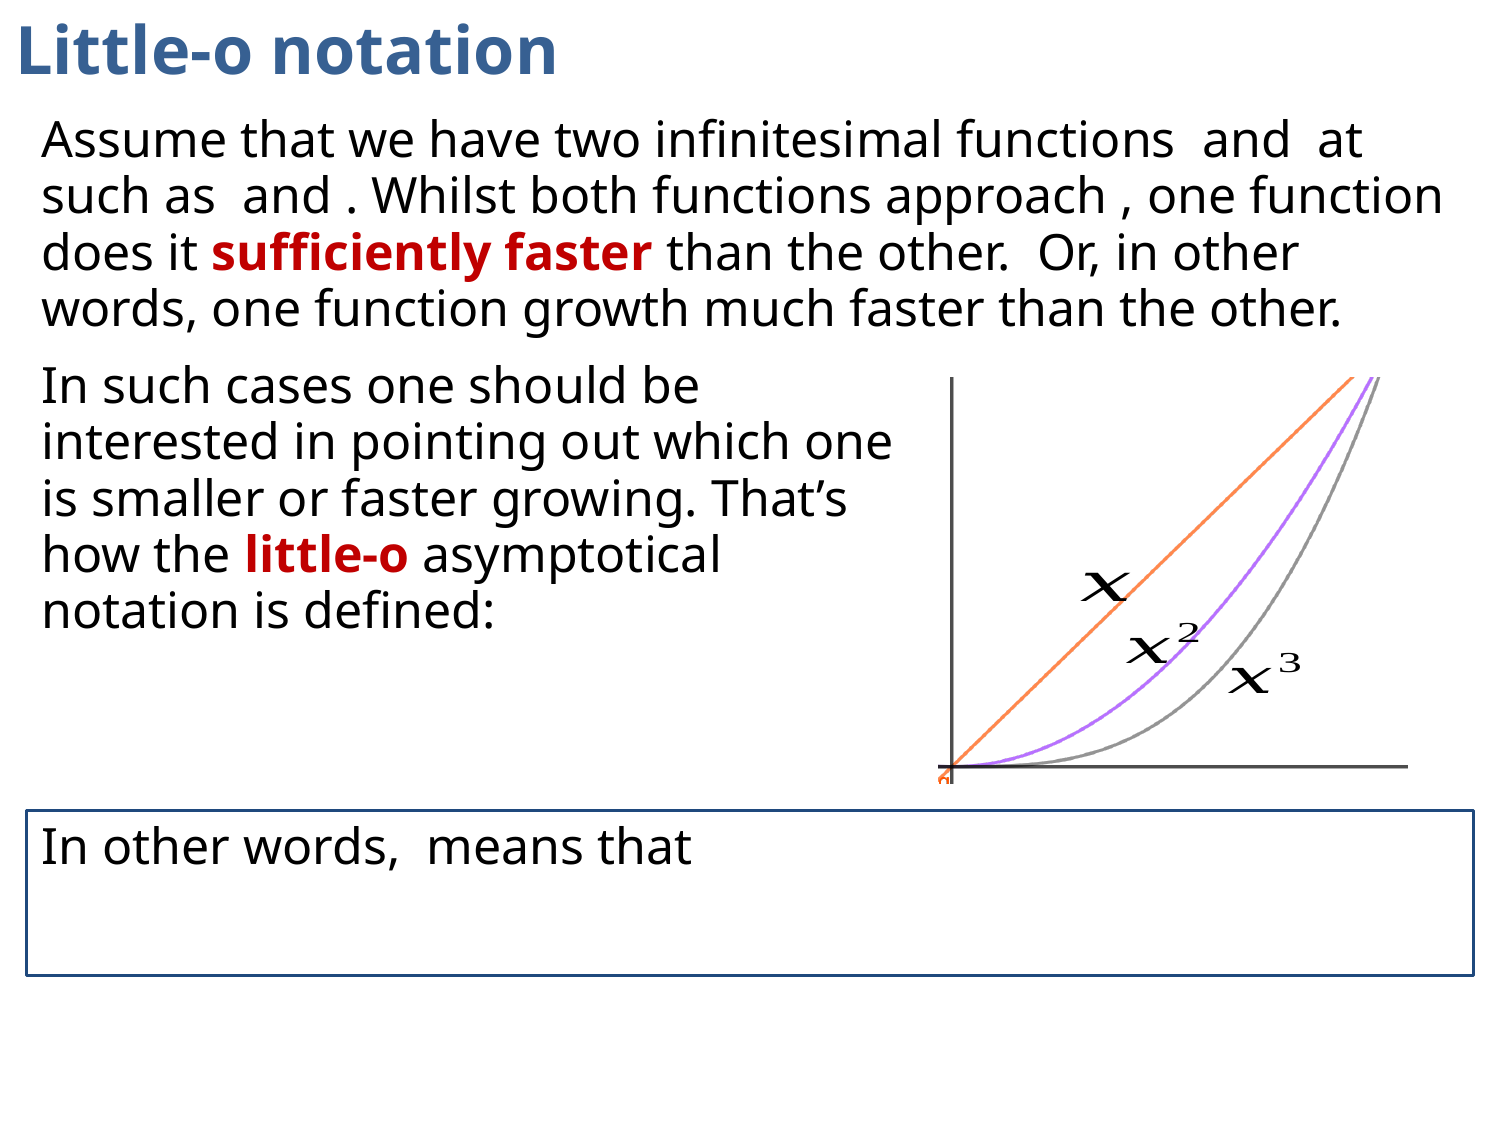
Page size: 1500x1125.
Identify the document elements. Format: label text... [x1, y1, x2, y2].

picture [938, 377, 1408, 784]
title Little-o notation [0, 0, 1500, 102]
